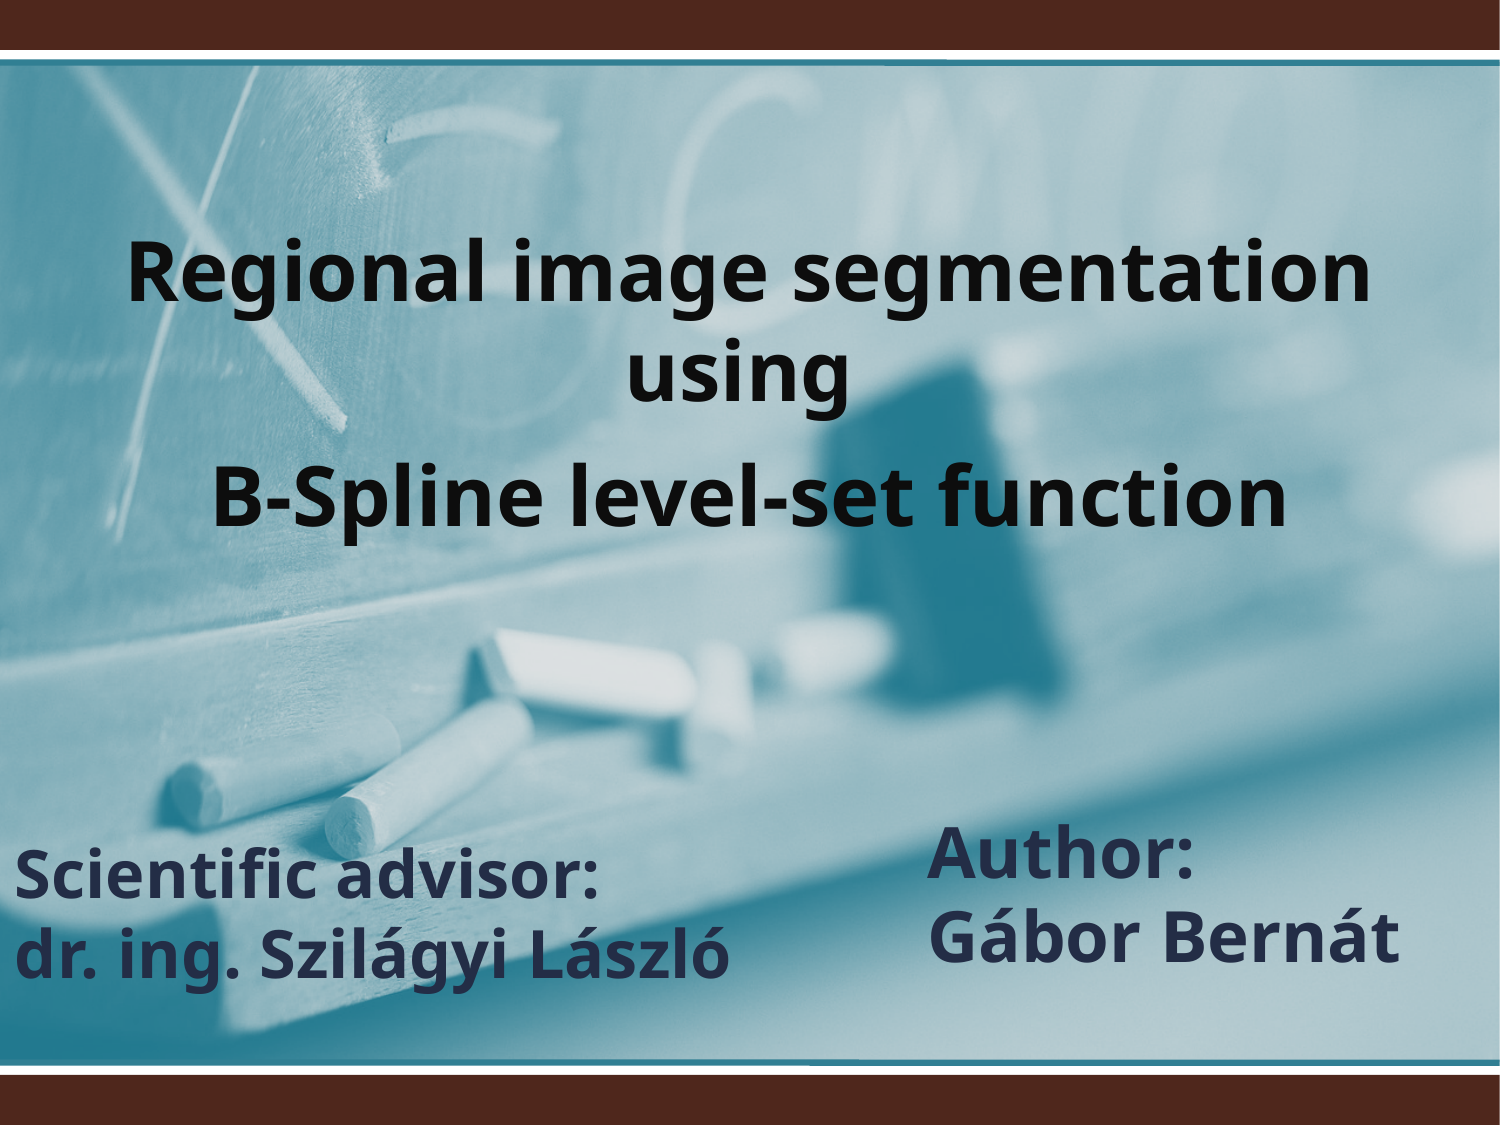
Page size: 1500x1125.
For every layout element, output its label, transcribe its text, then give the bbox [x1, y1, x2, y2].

title Author: Gábor Bernát [912, 800, 1463, 988]
subtitle Regional image segmentation using B-Spline level-set function [12, 125, 1488, 550]
text_box Scientific advisor: dr. ing. Szilágyi László [0, 825, 819, 1013]
